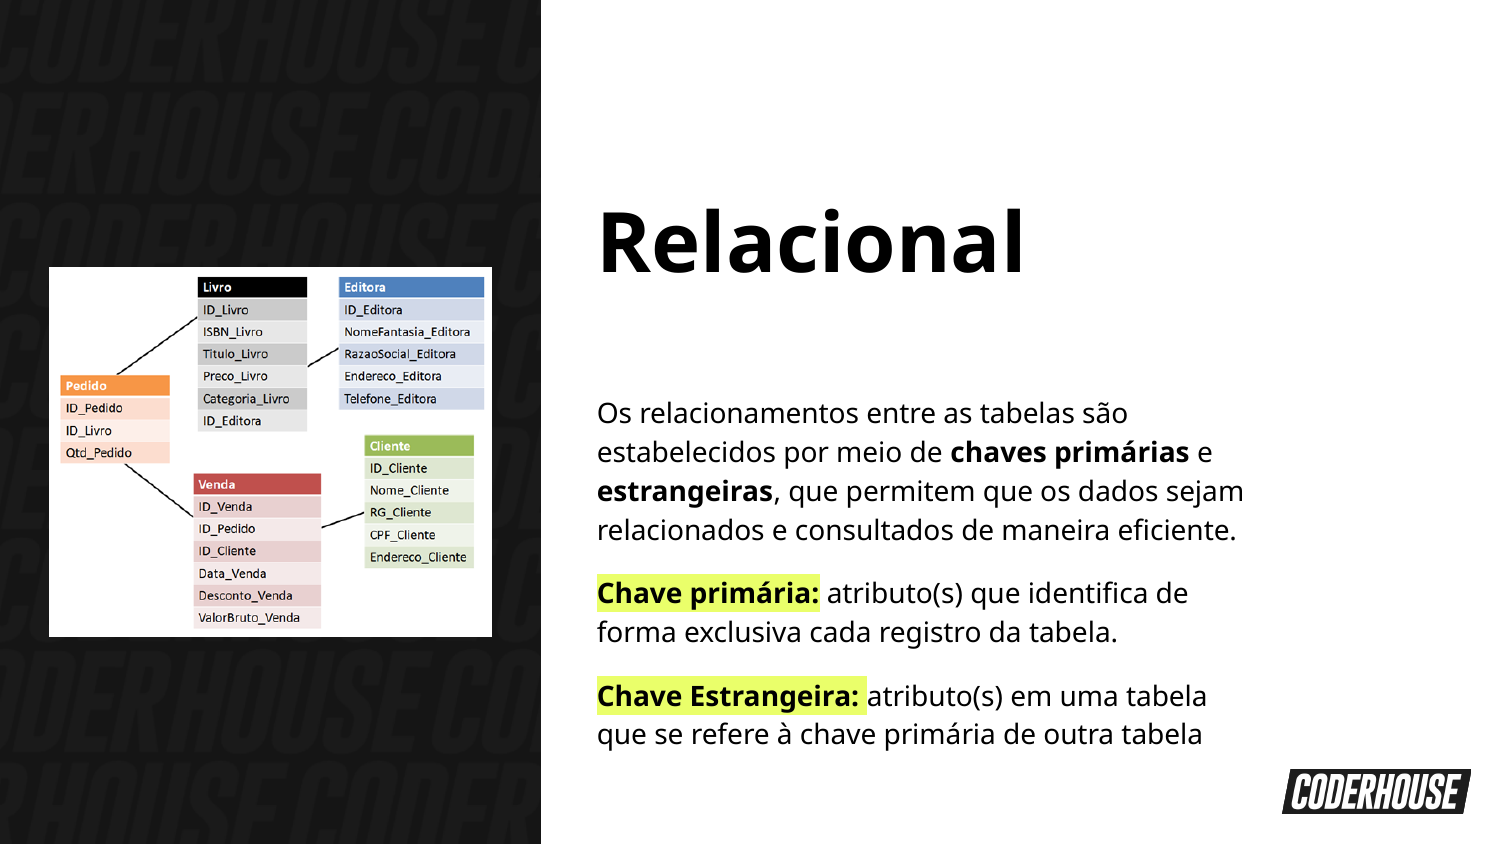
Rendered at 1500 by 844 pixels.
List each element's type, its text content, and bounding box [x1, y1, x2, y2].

text_box Os relacionamentos entre as tabelas são estabelecidos por meio de chaves primárias e estrangeiras, que permitem que os dados sejam relacionados e consultados de maneira eficiente. Chave primária: atributo(s) que identifica de forma exclusiva cada registro da tabela. Chave Estrangeira: atributo(s) em uma tabela que se refere à chave primária de outra tabela [581, 375, 1274, 766]
text_box Relacional [581, 185, 1431, 306]
picture [0, 0, 542, 844]
picture [1281, 769, 1471, 814]
